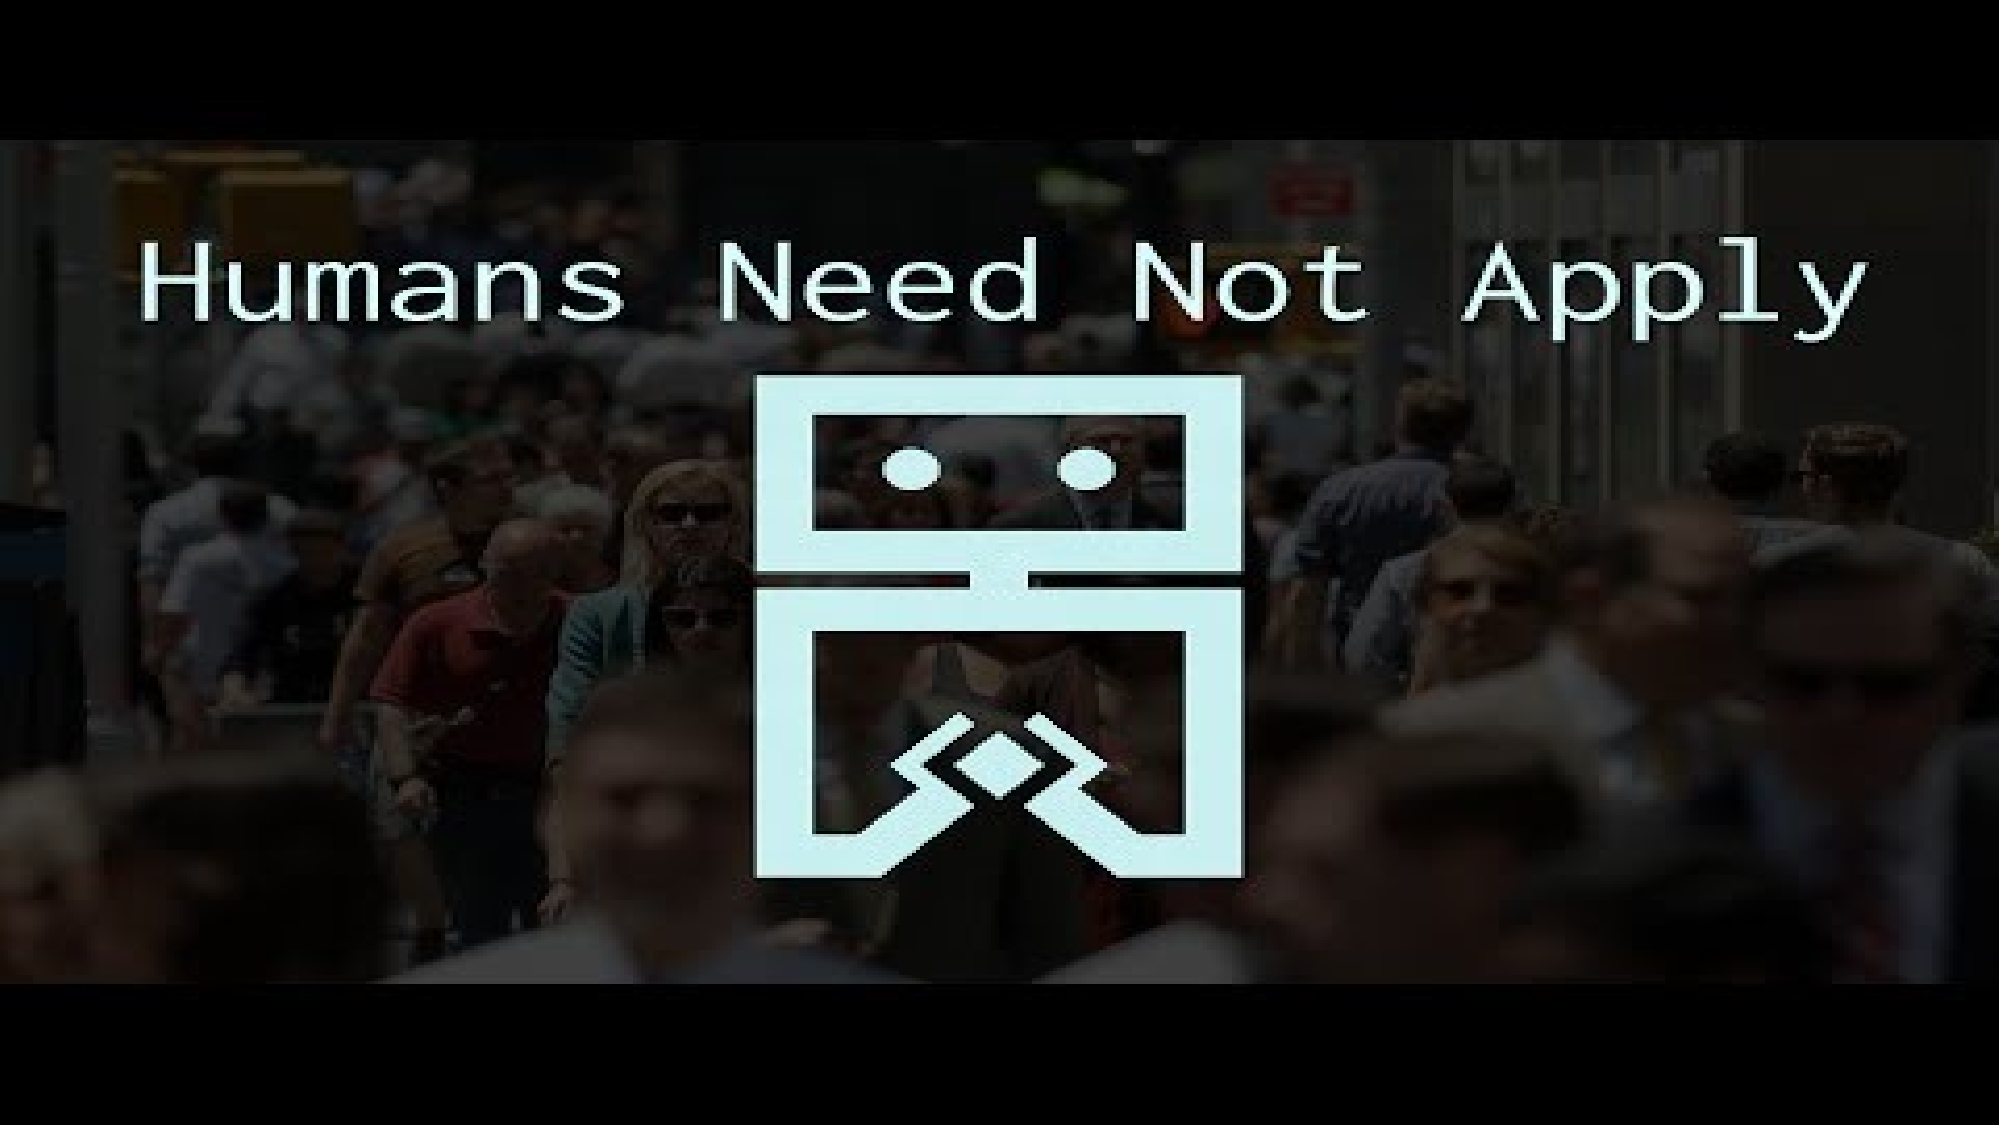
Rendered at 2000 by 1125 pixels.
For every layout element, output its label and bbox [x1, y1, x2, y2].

text_box [0, 0, 2000, 1125]
